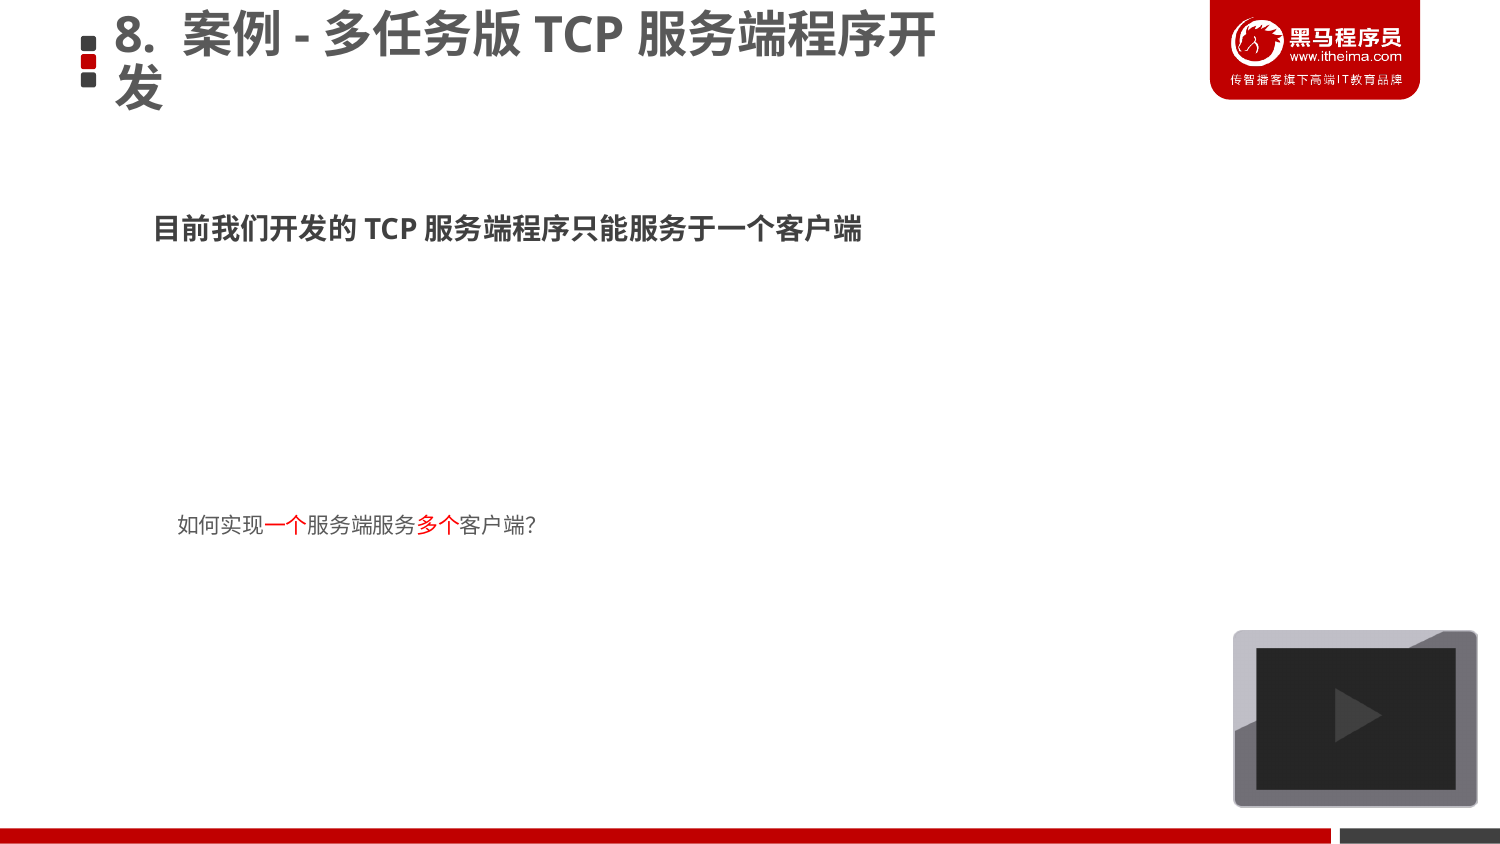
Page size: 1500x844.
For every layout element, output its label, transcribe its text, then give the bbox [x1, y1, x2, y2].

text_box 8. 案例-多任务版TCP服务端程序开发 [103, 0, 987, 130]
text_box 如何实现一个服务端服务多个客户端？ [162, 504, 562, 546]
picture [1212, 8, 1421, 94]
text_box 目前我们开发的TCP服务端程序只能服务于一个客户端 [137, 185, 1258, 253]
picture [1232, 630, 1478, 809]
